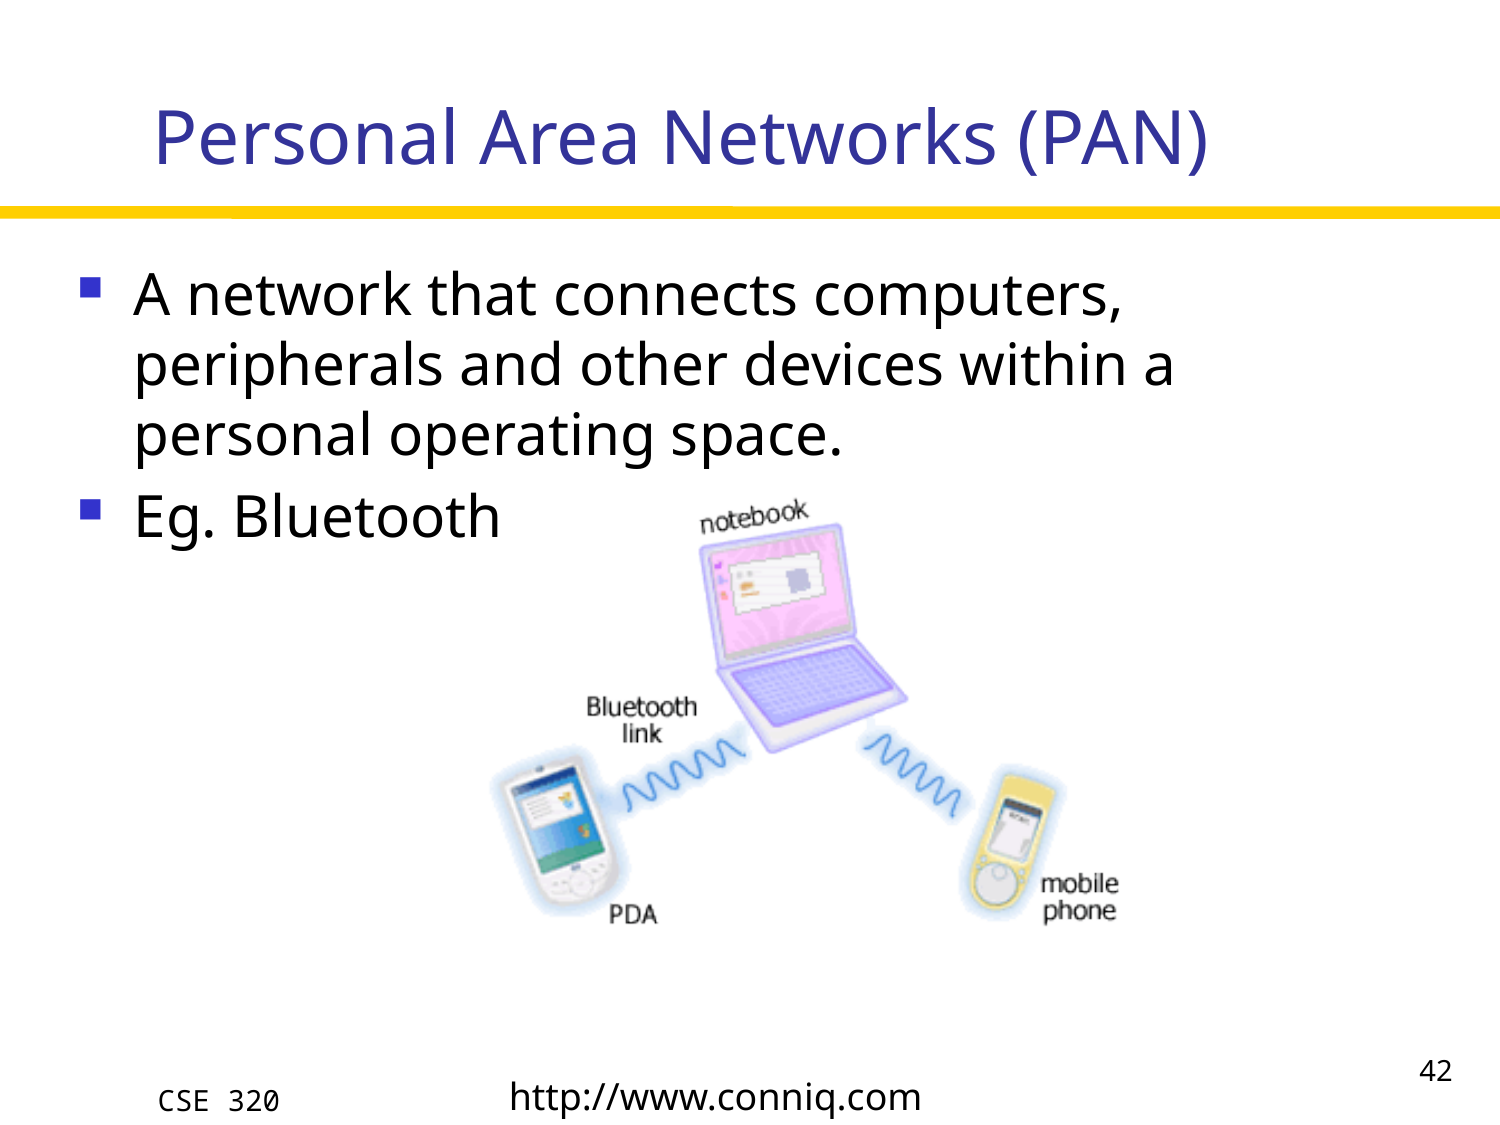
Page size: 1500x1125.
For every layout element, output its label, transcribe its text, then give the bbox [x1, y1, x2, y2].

title Personal Area Networks (PAN) [137, 62, 1417, 188]
text_box http://www.conniq.com [493, 1065, 948, 1125]
picture [474, 491, 1144, 938]
list A network that connects computers, peripherals and other devices within a personal operating space. Eg. Bluetooth [62, 249, 1438, 1007]
slide_number 42 [1154, 1023, 1468, 1100]
